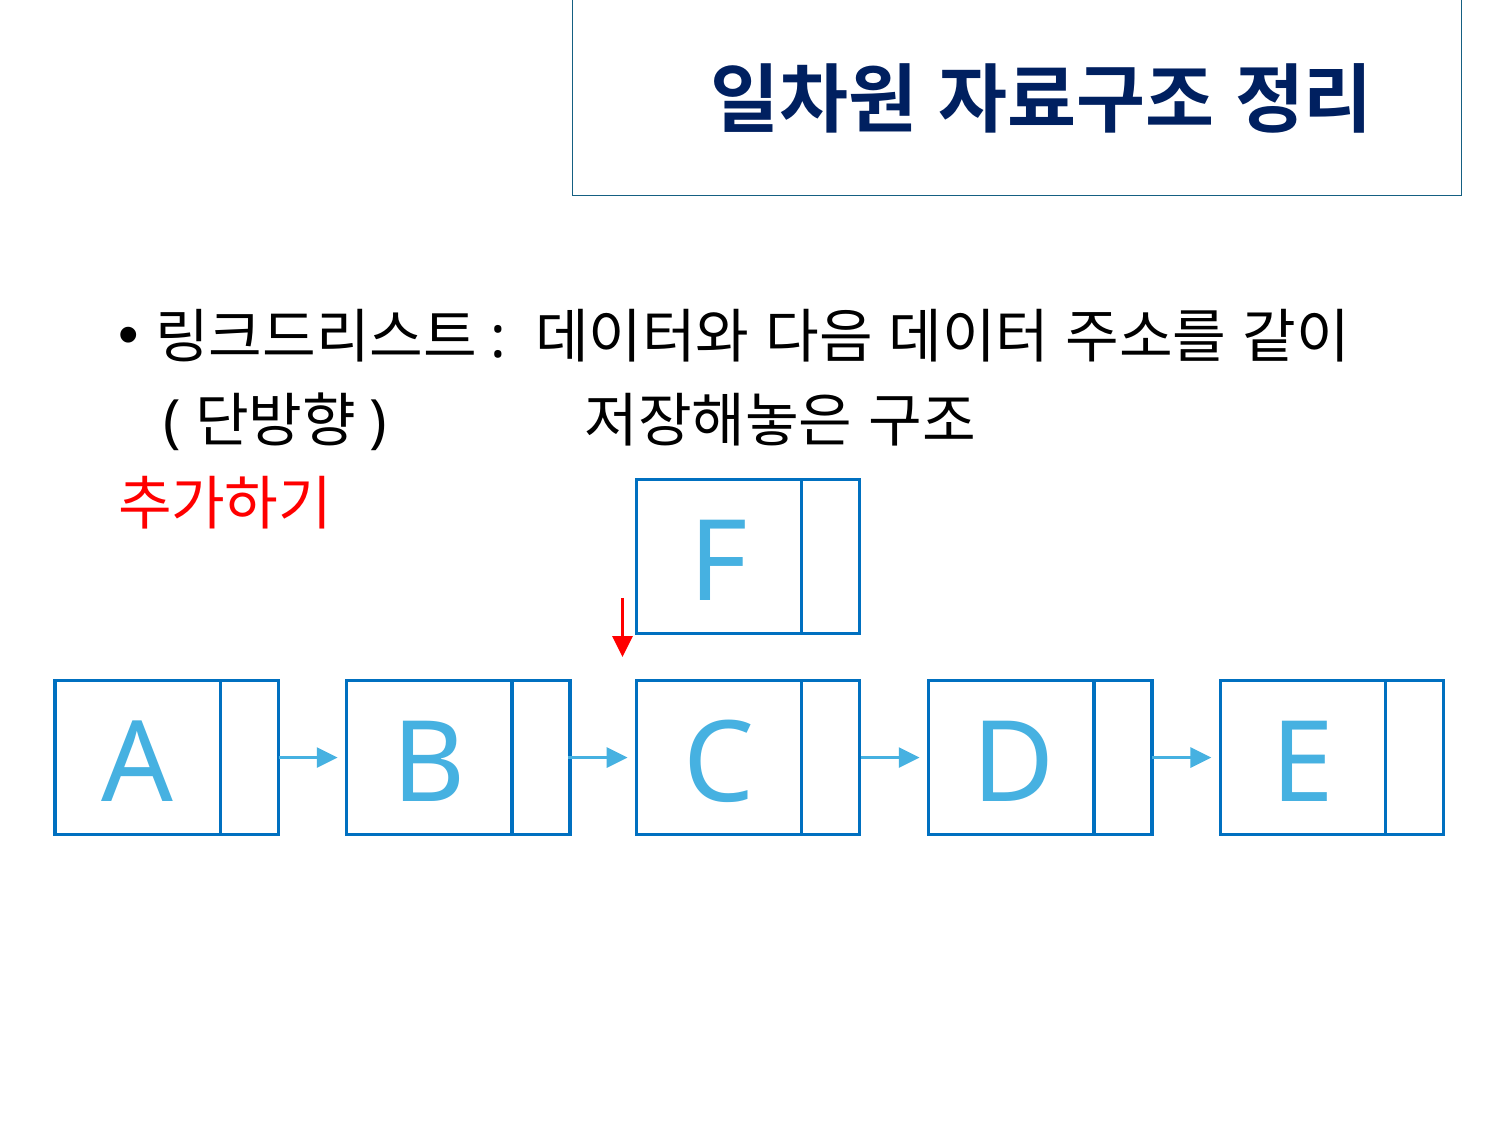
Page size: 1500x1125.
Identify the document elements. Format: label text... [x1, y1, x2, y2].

title 일차원 자료구조 정리 [572, 0, 1462, 196]
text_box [635, 680, 861, 835]
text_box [54, 680, 279, 835]
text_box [927, 680, 1153, 835]
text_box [345, 680, 571, 835]
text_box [1219, 680, 1445, 835]
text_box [635, 478, 861, 634]
list 링크드리스트: 데이터와 다음 데이터 주소를 같이 (단방향) 저장해놓은 구조 추가하기 [103, 299, 1500, 1014]
